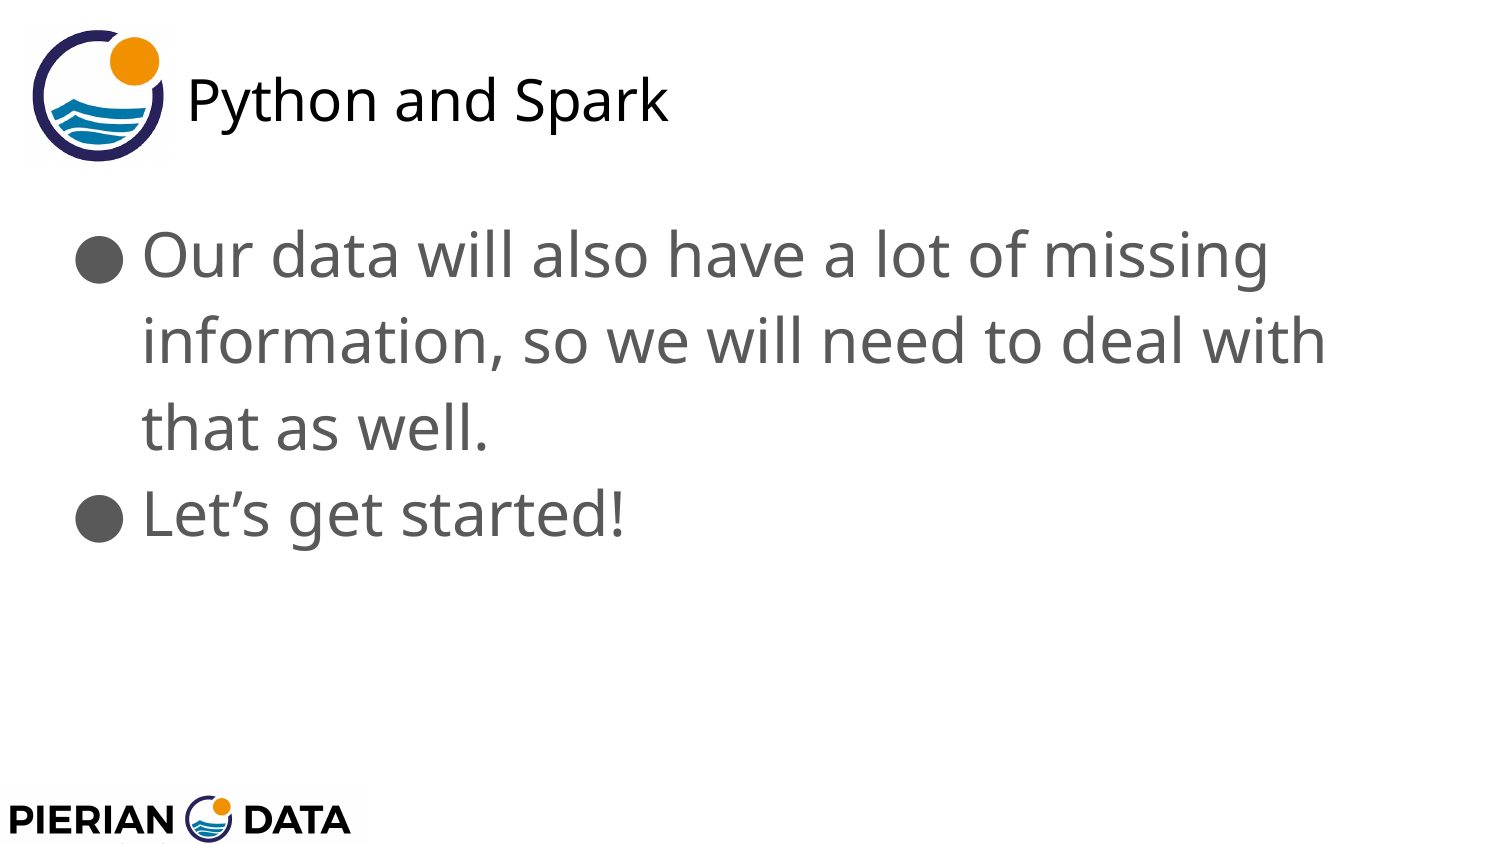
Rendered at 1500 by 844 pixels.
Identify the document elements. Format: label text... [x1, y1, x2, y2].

picture [24, 24, 172, 167]
picture [0, 787, 368, 844]
title Python and Spark [176, 48, 1449, 143]
list Our data will also have a lot of missing information, so we will need to deal with that as well. Let’s get started! [51, 189, 1449, 750]
